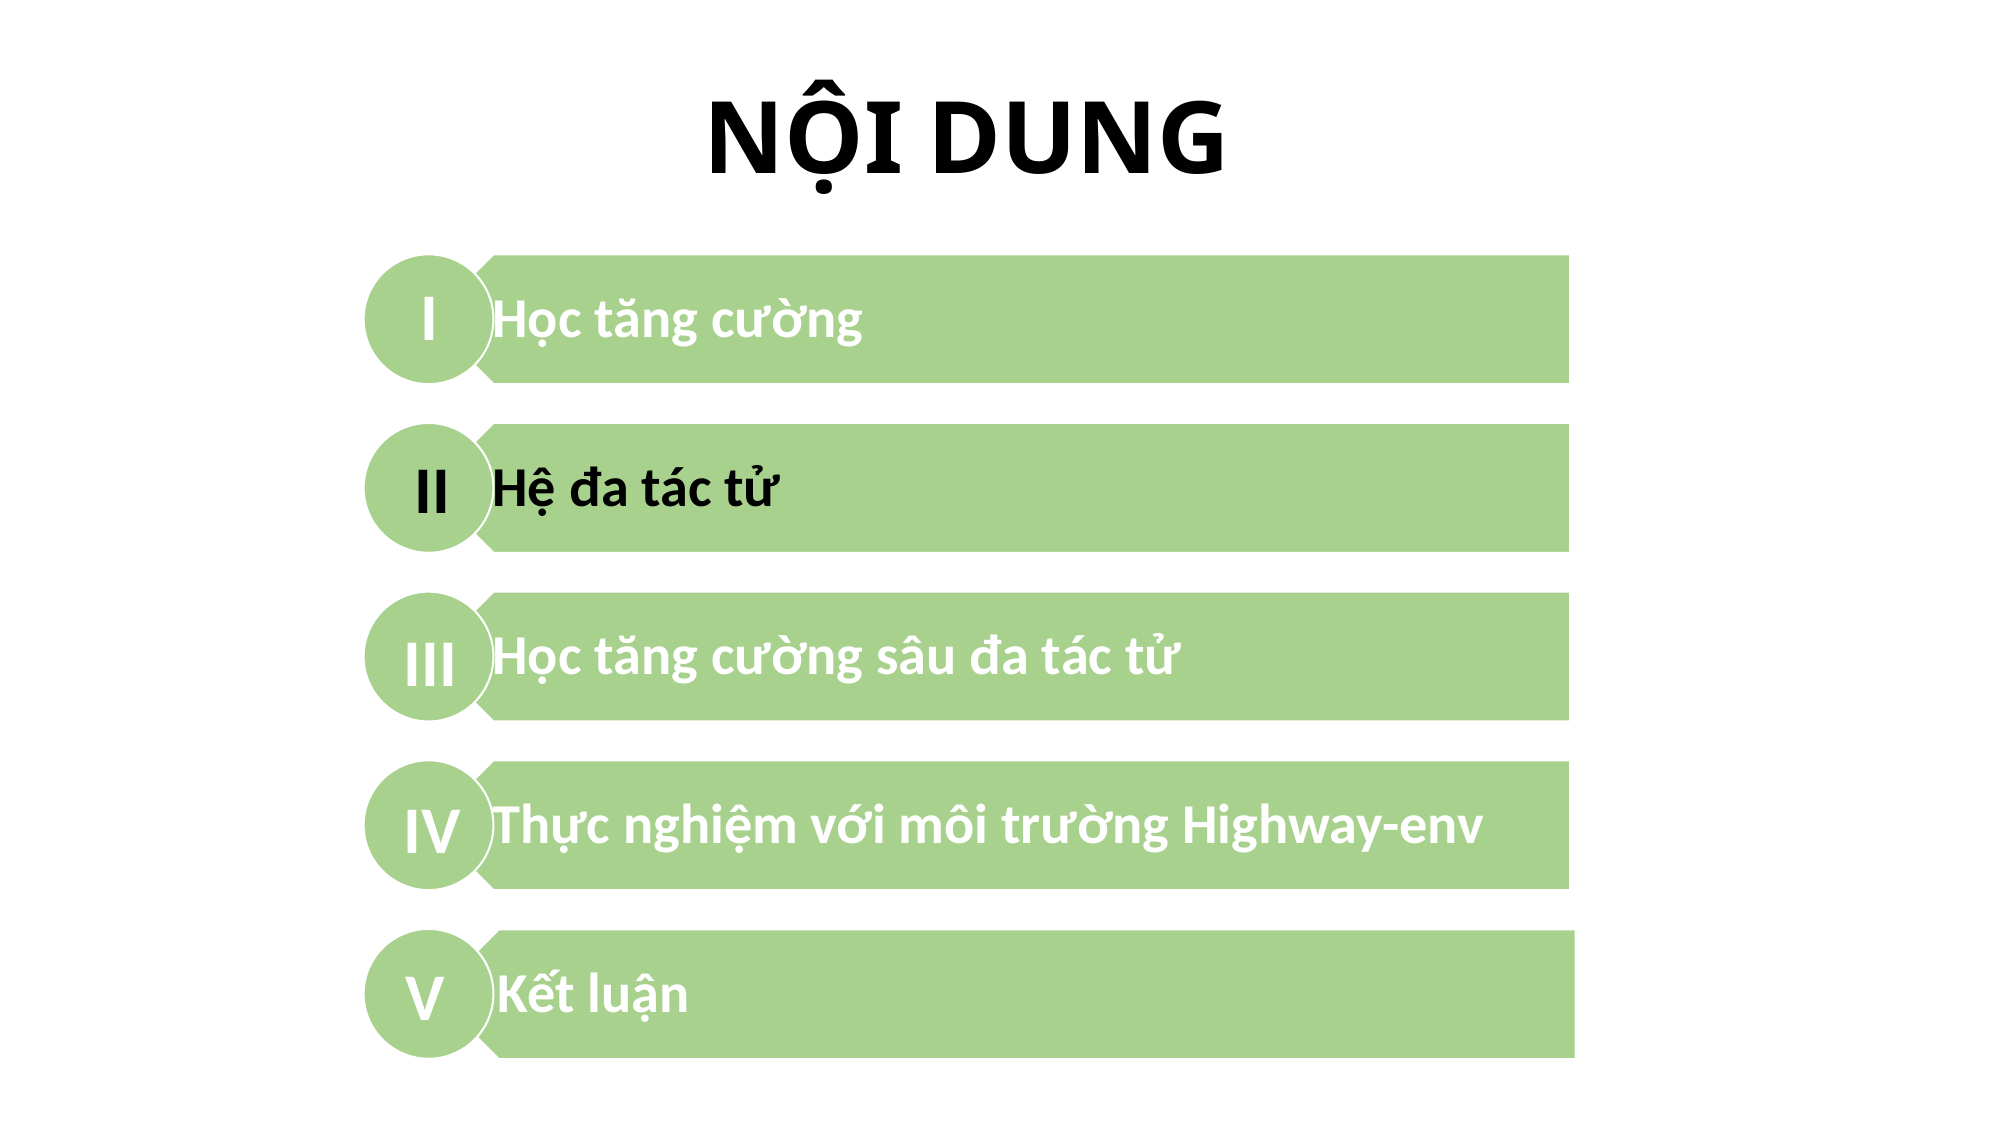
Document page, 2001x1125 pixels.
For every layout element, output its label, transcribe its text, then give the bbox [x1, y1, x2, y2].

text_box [108, 253, 1826, 1060]
text_box NỘI DUNG [308, 65, 1626, 201]
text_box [389, 266, 512, 876]
